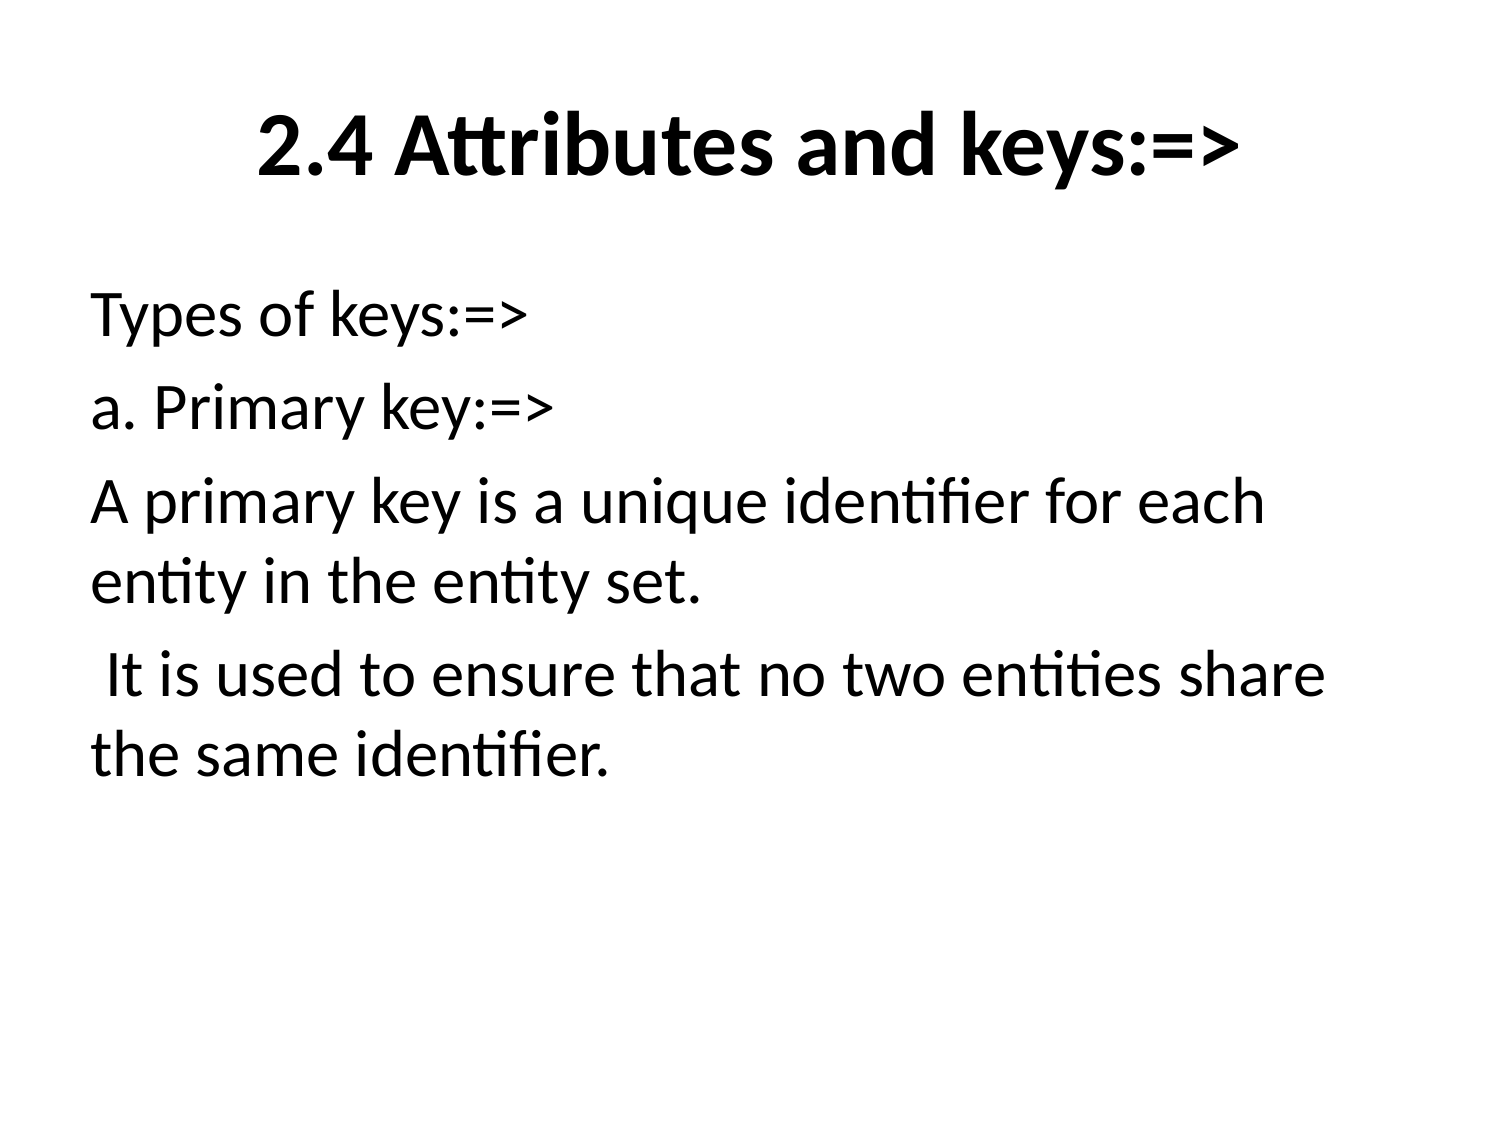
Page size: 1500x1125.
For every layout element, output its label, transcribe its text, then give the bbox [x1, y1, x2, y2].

list Types of keys:=> a. Primary key:=> A primary key is a unique identifier for each entity in the entity set. It is used to ensure that no two entities share the same identifier. [75, 262, 1425, 1005]
title 2.4 Attributes and keys:=> [75, 45, 1425, 233]
